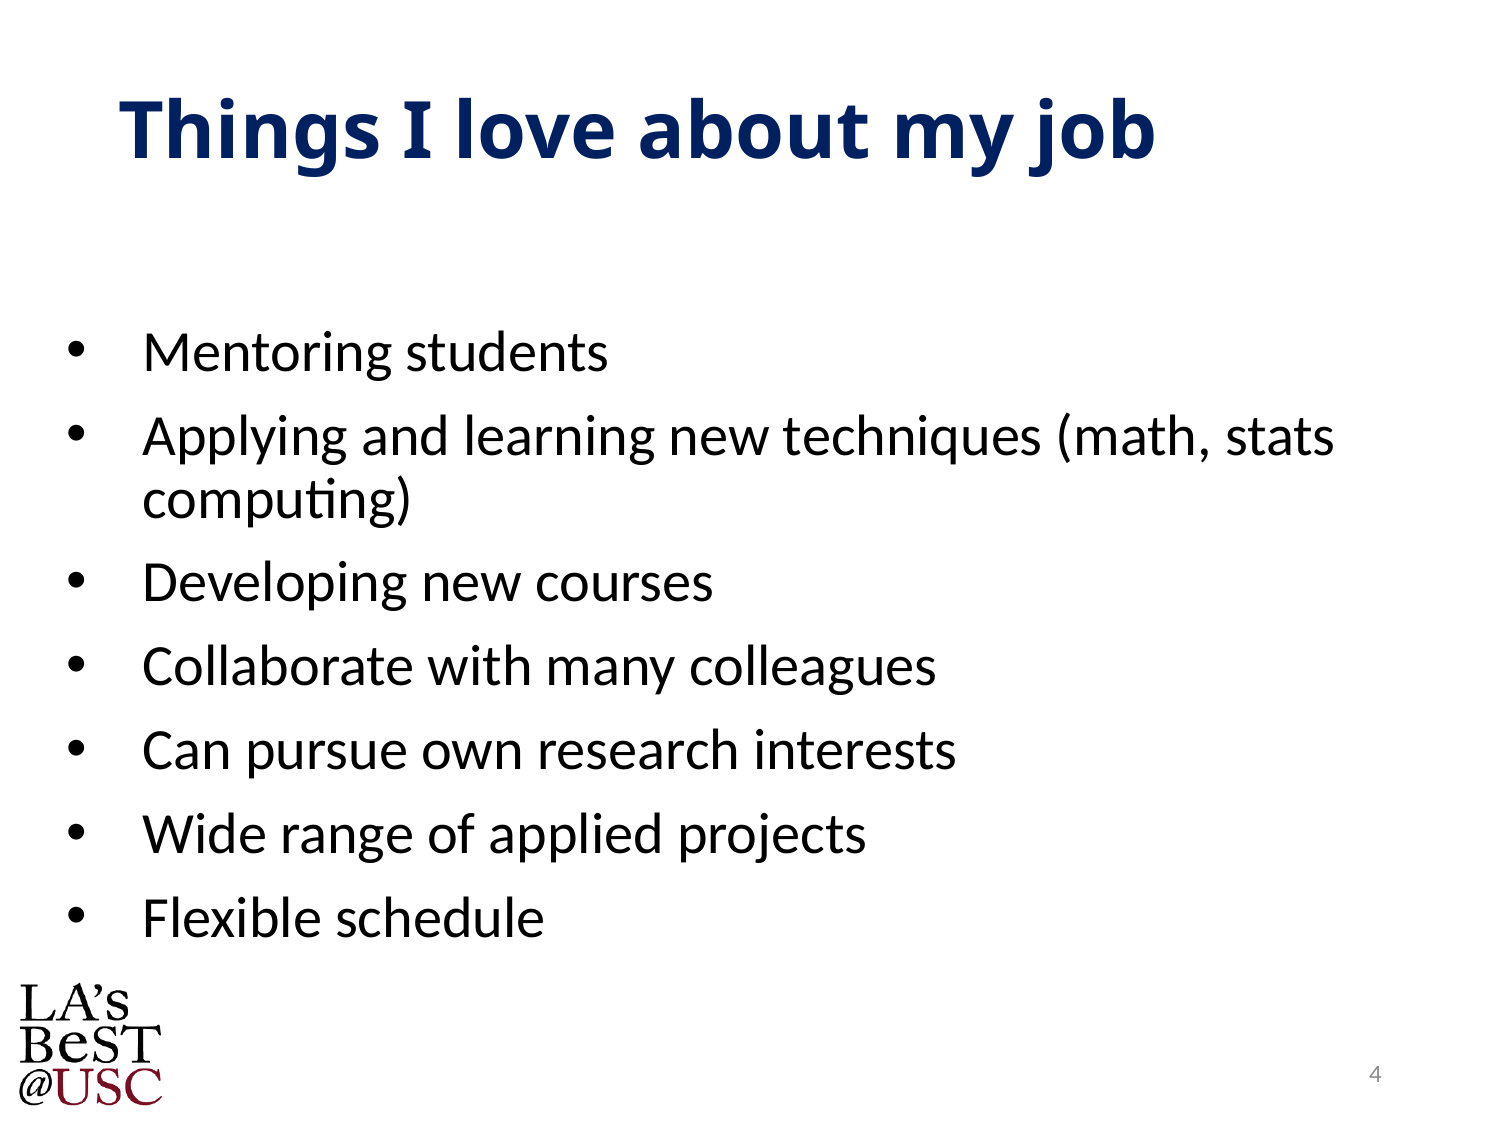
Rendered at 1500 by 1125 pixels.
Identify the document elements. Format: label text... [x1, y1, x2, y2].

picture [15, 977, 168, 1111]
title Things I love about my job [103, 23, 1397, 222]
list Mentoring students Applying and learning new techniques (math, stats computing) Developing new courses Collaborate with many colleagues Can pursue own research interests Wide range of applied projects Flexible schedule [51, 222, 1397, 1066]
slide_number 4 [1059, 1042, 1397, 1103]
